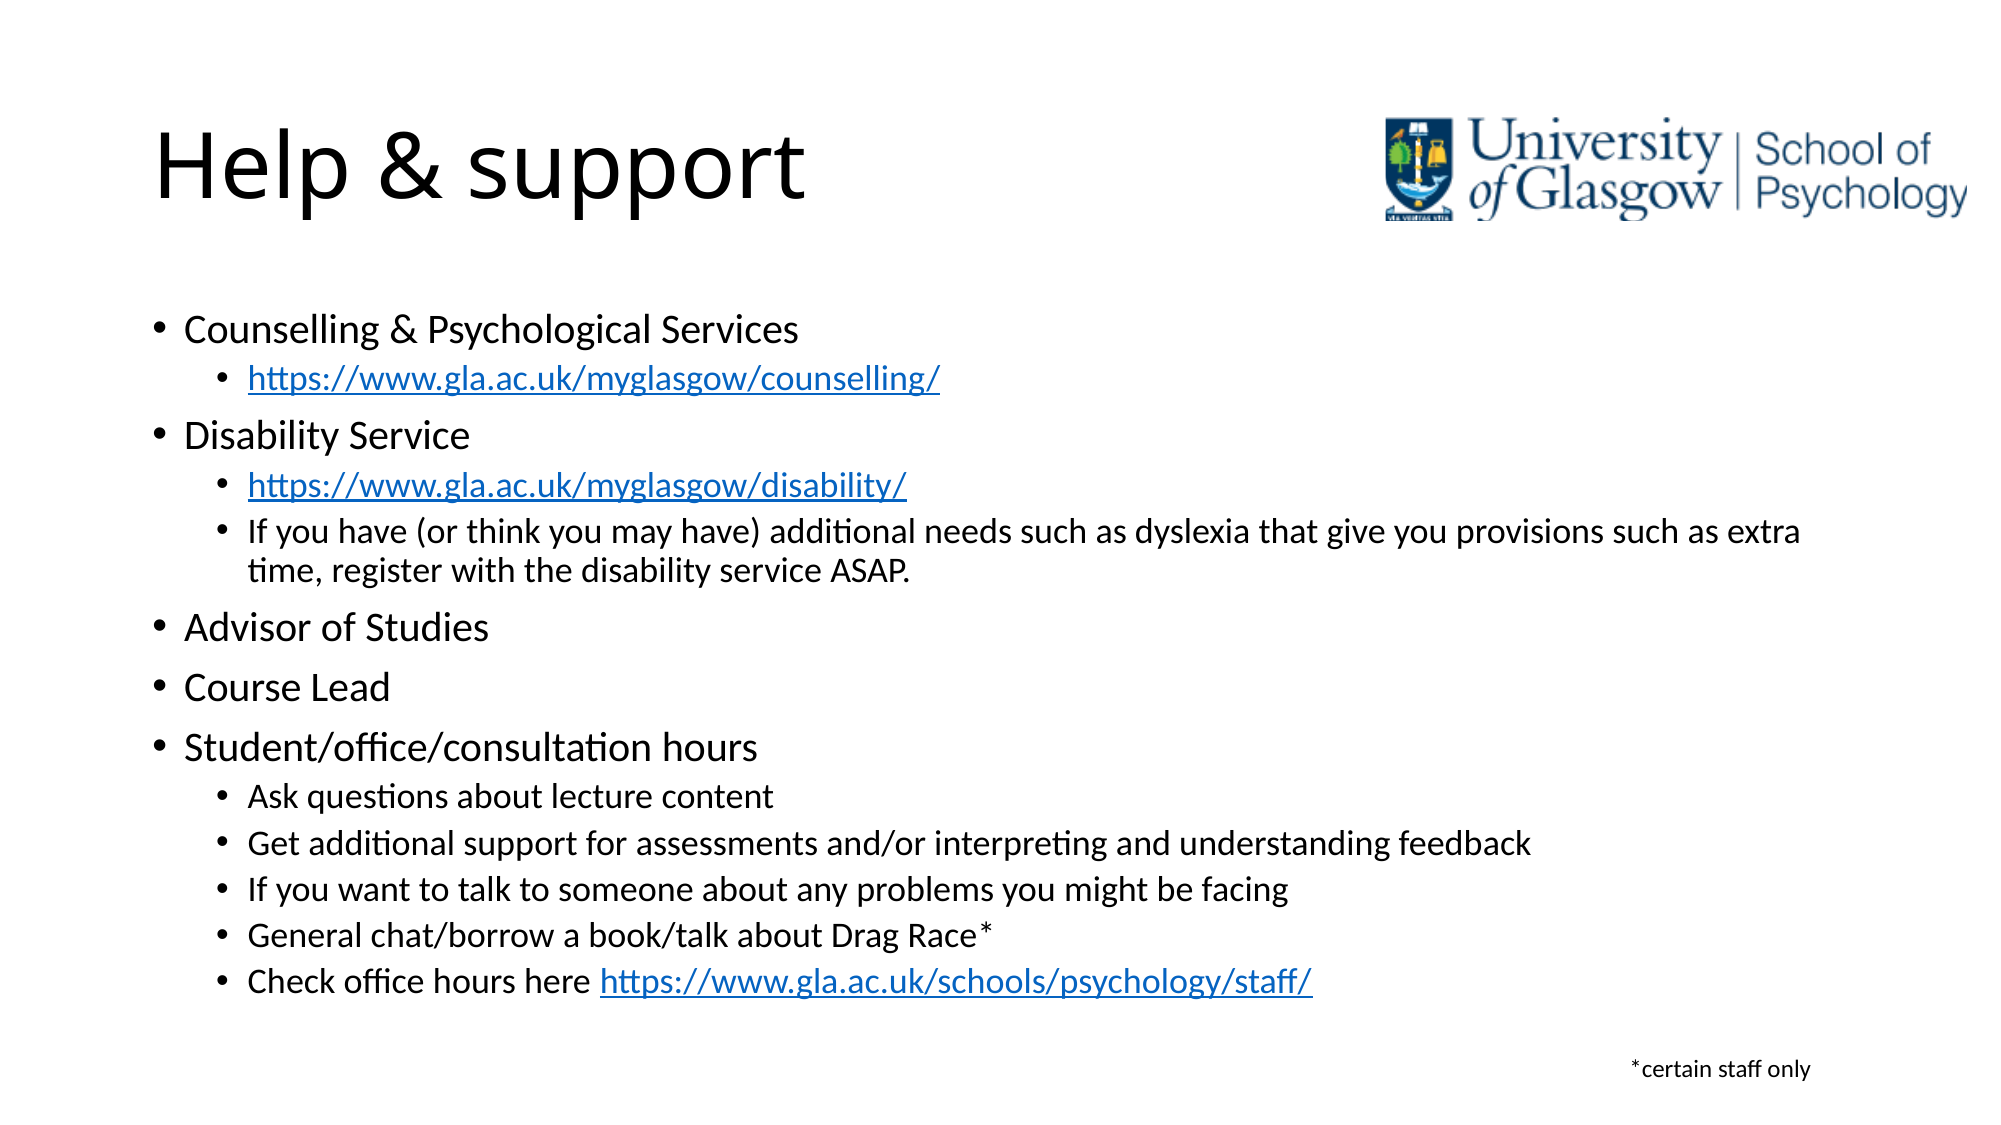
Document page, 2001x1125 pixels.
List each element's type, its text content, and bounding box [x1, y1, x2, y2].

title Help & support [137, 59, 1863, 278]
list Counselling & Psychological Services https://www.gla.ac.uk/myglasgow/counselling/ Disability Service https://www.gla.ac.uk/myglasgow/disability/ If you have (or think you may have) additional needs such as dyslexia that give you provisions such as extra time, register with the disability service ASAP. Advisor of Studies Course Lead Student/office/consultation hours Ask questions about lecture content Get additional support for assessments and/or interpreting and understanding feedback If you want to talk to someone about any problems you might be facing General chat/borrow a book/talk about Drag Race* Check office hours here https://www.gla.ac.uk/schools/psychology/staff/ [137, 299, 1863, 1014]
text_box *certain staff only [1614, 1045, 1912, 1091]
picture [1385, 116, 1967, 221]
